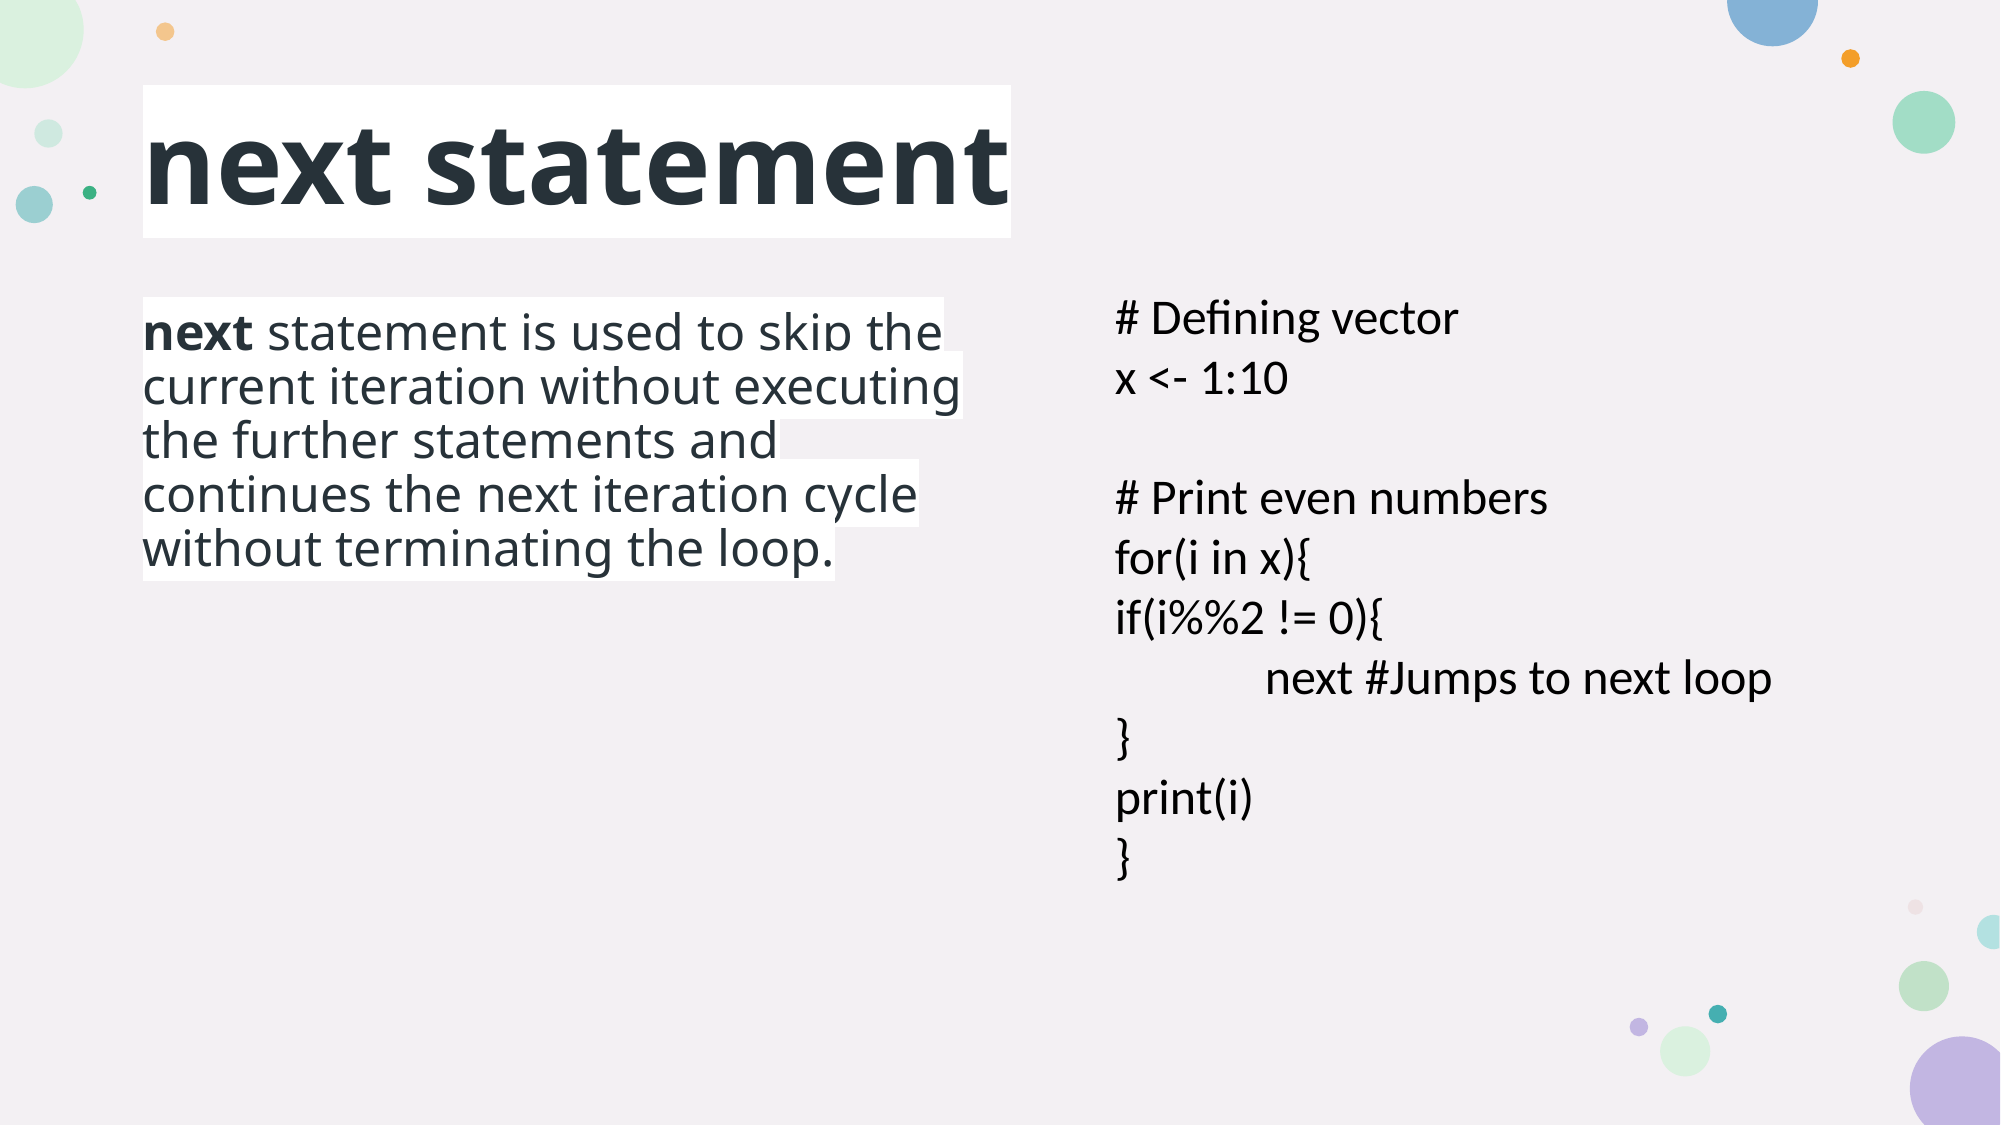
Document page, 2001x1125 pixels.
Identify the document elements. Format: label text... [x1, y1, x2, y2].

text_box # Defining vector x <- 1:10 # Print even numbers for(i in x){ if(i%%2 != 0){ next #Jumps to next loop } print(i) } [1099, 277, 1955, 892]
title next statement [127, 59, 1877, 278]
list next statement is used to skip the current iteration without executing the further statements and continues the next iteration cycle without terminating the loop. [127, 299, 983, 1014]
